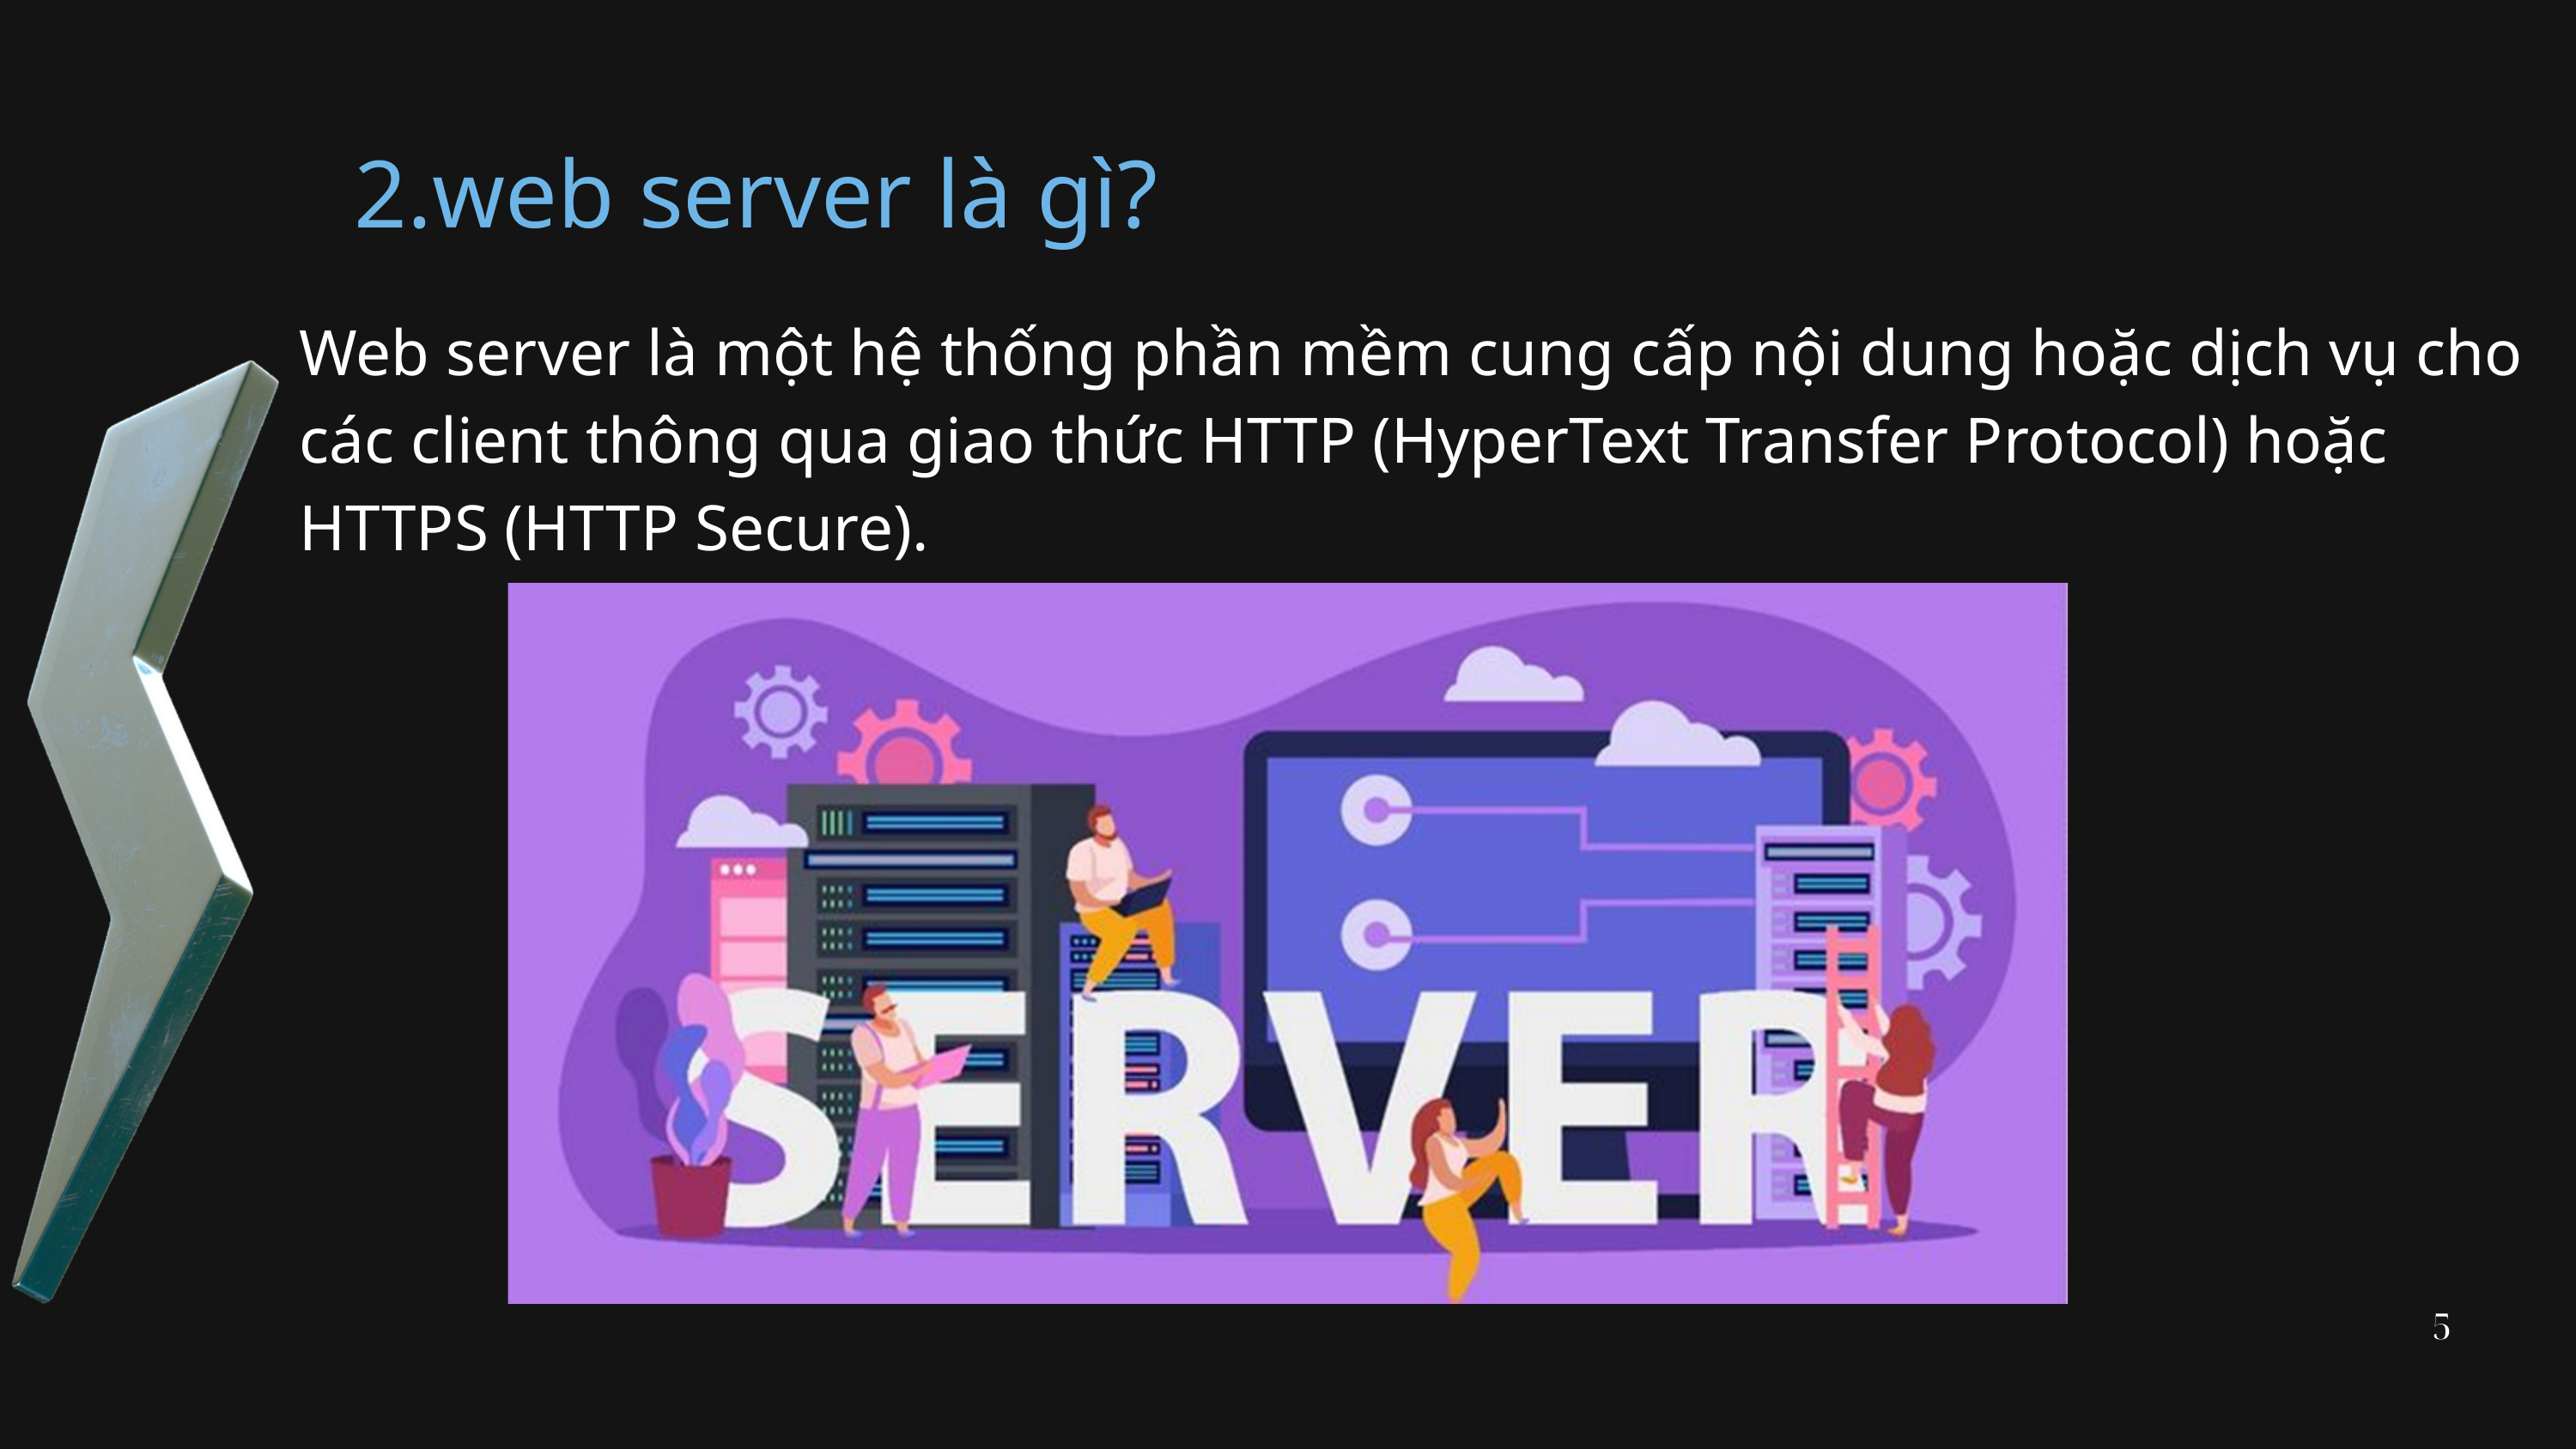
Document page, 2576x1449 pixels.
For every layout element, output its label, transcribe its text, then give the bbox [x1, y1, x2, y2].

text_box 5 [2431, 1296, 2452, 1348]
text_box [10, 360, 279, 1304]
text_box Web server là một hệ thống phần mềm cung cấp nội dung hoặc dịch vụ cho các client thông qua giao thức HTTP (HyperText Transfer Protocol) hoặc HTTPS (HTTP Secure). [299, 300, 2576, 649]
text_box [507, 649, 2069, 1304]
text_box 2.web server là gì? [97, 116, 1416, 247]
